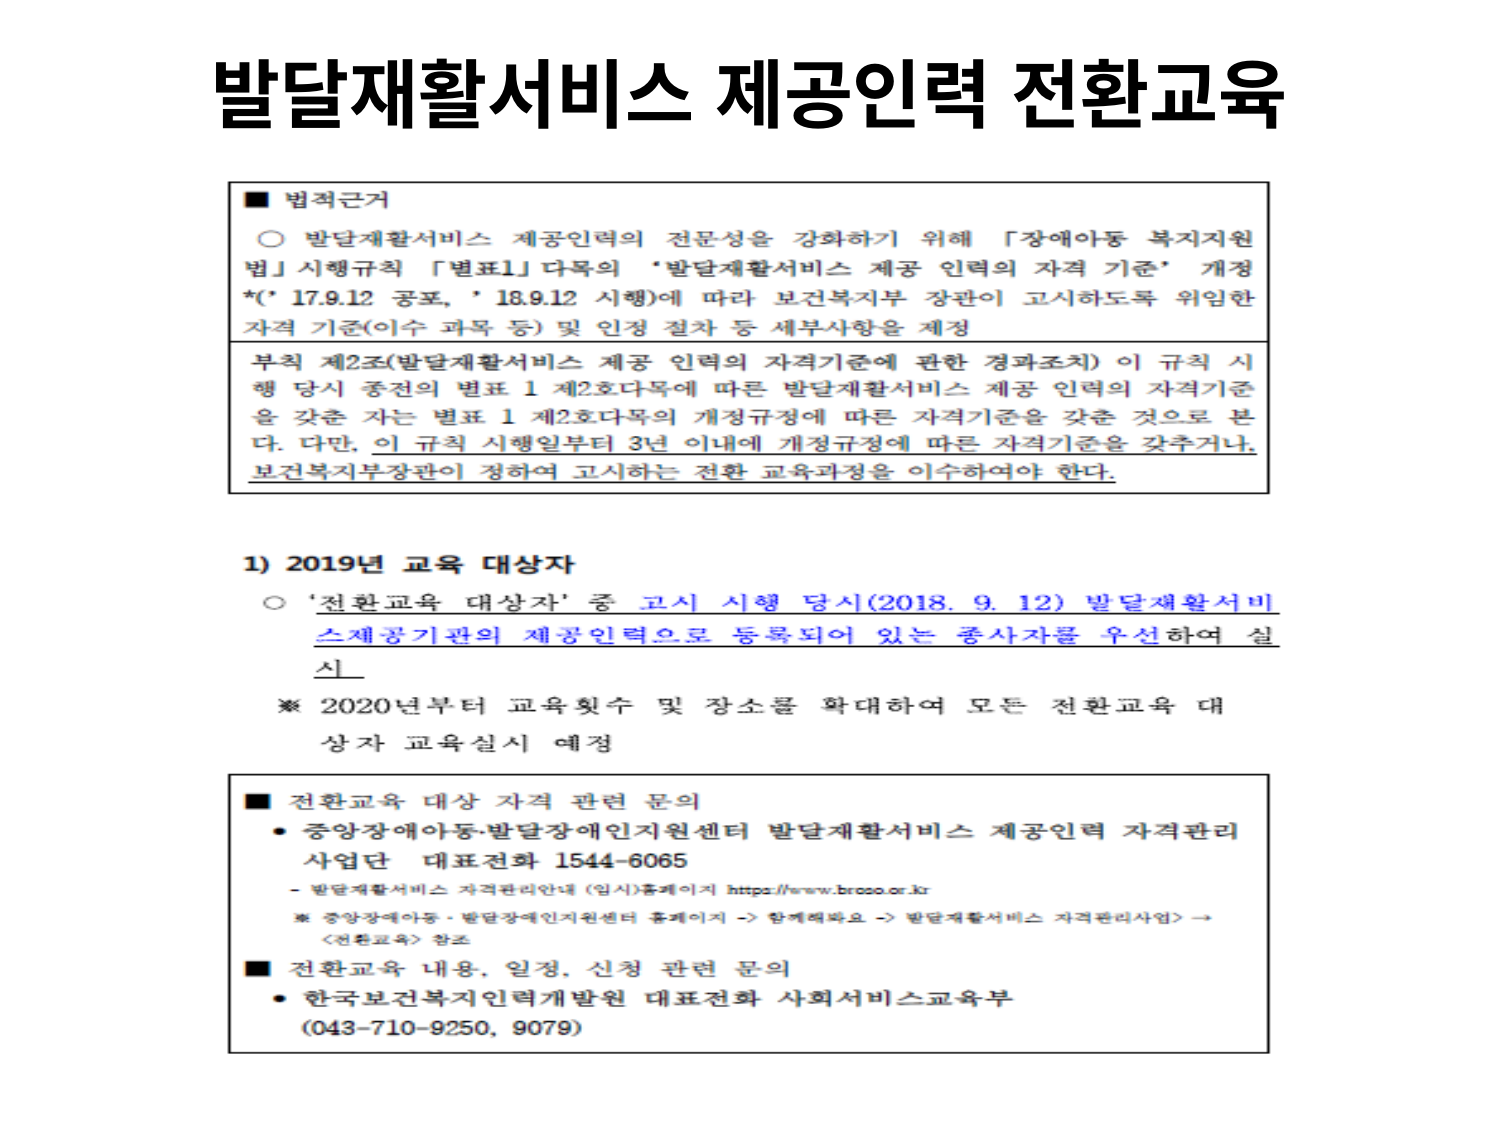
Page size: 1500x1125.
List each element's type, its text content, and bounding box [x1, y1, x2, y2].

title 발달재활서비스 제공인력 전환교육 [0, 0, 1500, 185]
picture [159, 160, 1341, 1083]
